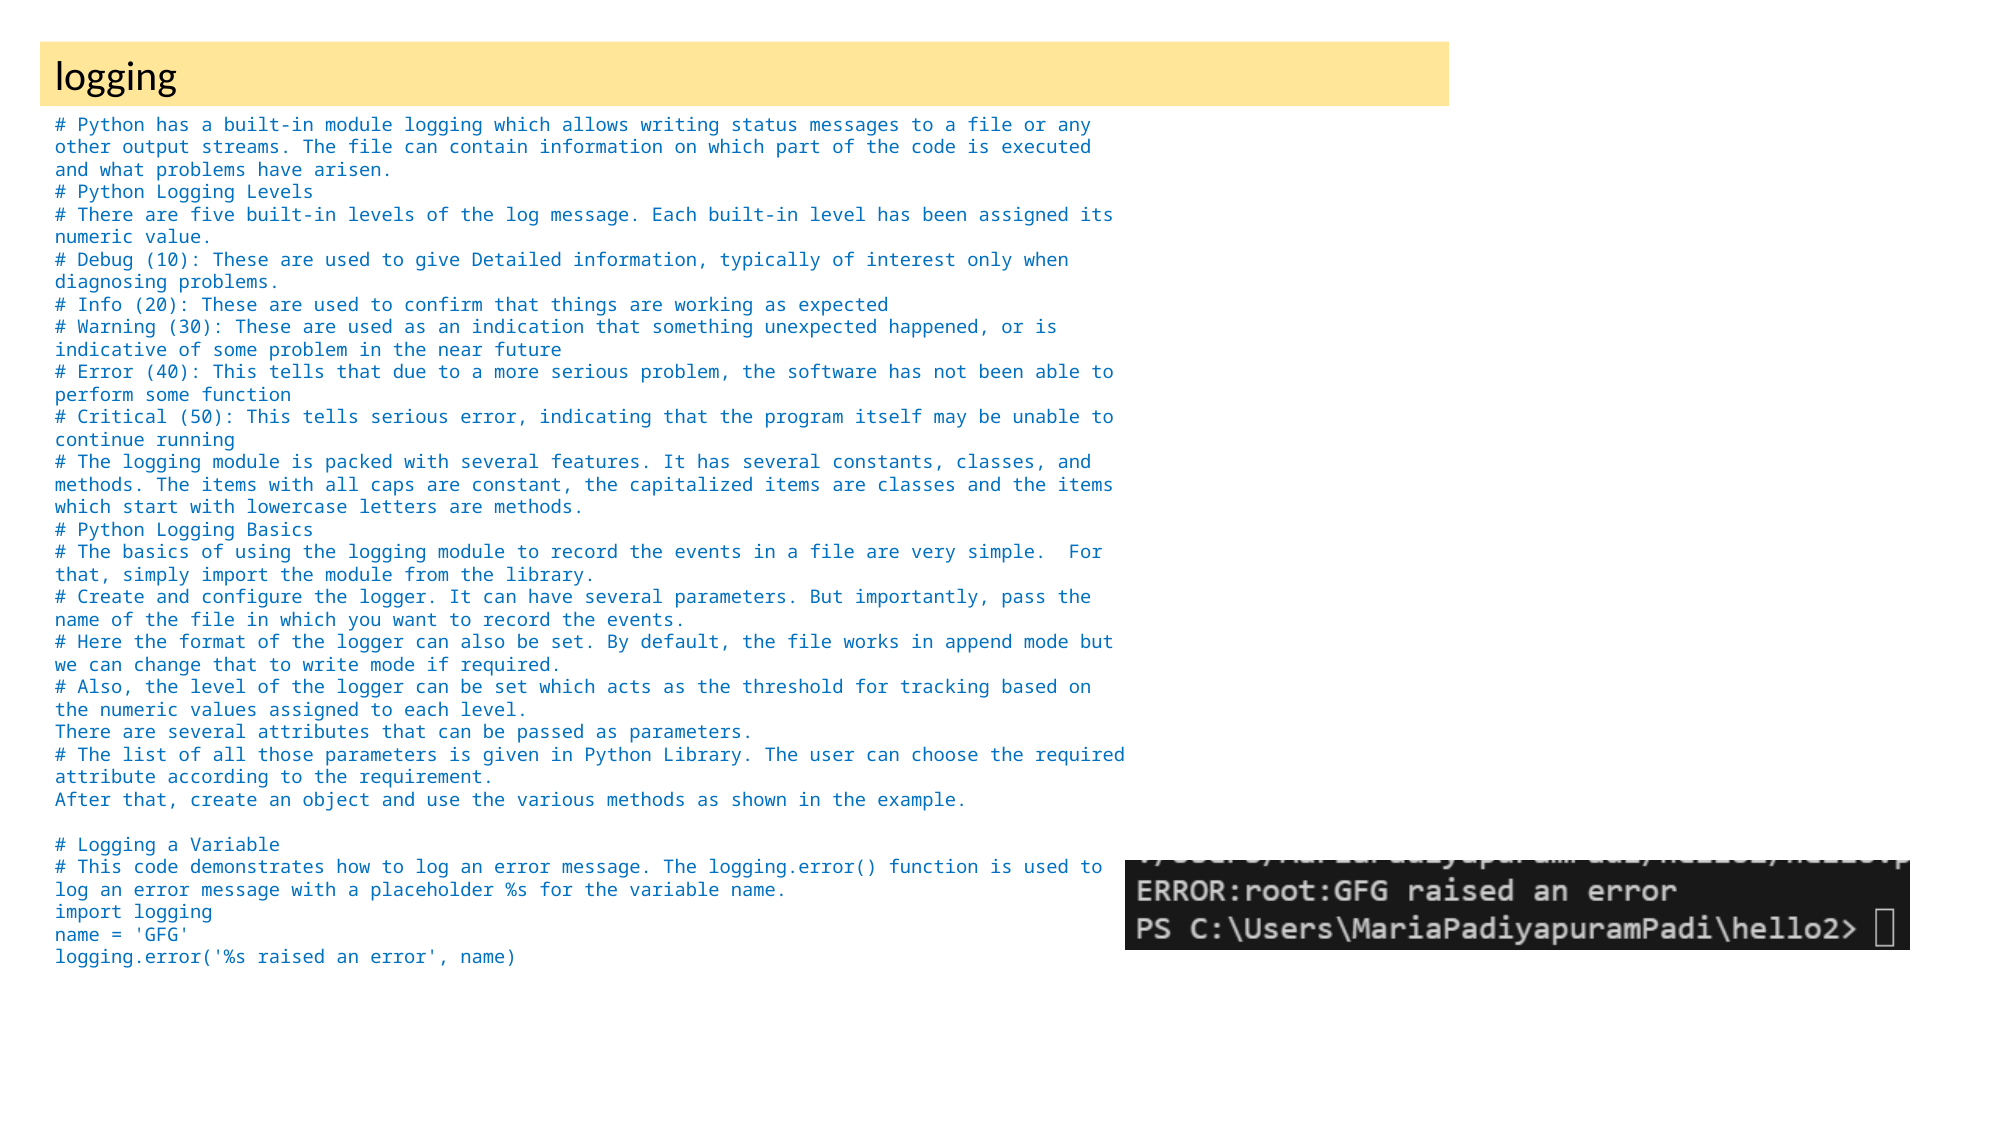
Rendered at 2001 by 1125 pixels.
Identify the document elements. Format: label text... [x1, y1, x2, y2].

text_box logging [40, 41, 1449, 107]
picture [1125, 859, 1910, 950]
text_box # Python has a built-in module logging which allows writing status messages to a file or any other output streams. The file can contain information on which part of the code is executed and what problems have arisen. # Python Logging Levels # There are five built-in levels of the log message. Each built-in level has been assigned its numeric value. # Debug (10): These are used to give Detailed information, typically of interest only when diagnosing problems. # Info (20): These are used to confirm that things are working as expected # Warning (30): These are used as an indication that something unexpected happened, or is indicative of some problem in the near future # Error (40): This tells that due to a more serious problem, the software has not been able to perform some function # Critical (50): This tells serious error, indicating that the program itself may be unable to continue running # The logging module is packed with several features. It has several constants, classes, and methods. The items with all caps are constant, the capitalized items are classes and the items which start with lowercase letters are methods. # Python Logging Basics # The basics of using the logging module to record the events in a file are very simple. For that, simply import the module from the library. # Create and configure the logger. It can have several parameters. But importantly, pass the name of the file in which you want to record the events. # Here the format of the logger can also be set. By default, the file works in append mode but we can change that to write mode if required. # Also, the level of the logger can be set which acts as the threshold for tracking based on the numeric values assigned to each level. There are several attributes that can be passed as parameters. # The list of all those parameters is given in Python Library. The user can choose the required attribute according to the requirement. After that, create an object and use the various methods as shown in the example. # Logging a Variable # This code demonstrates how to log an error message. The logging.error() function is used to log an error message with a placeholder %s for the variable name. import logging name = 'GFG' logging.error('%s raised an error', name) [40, 105, 1140, 976]
